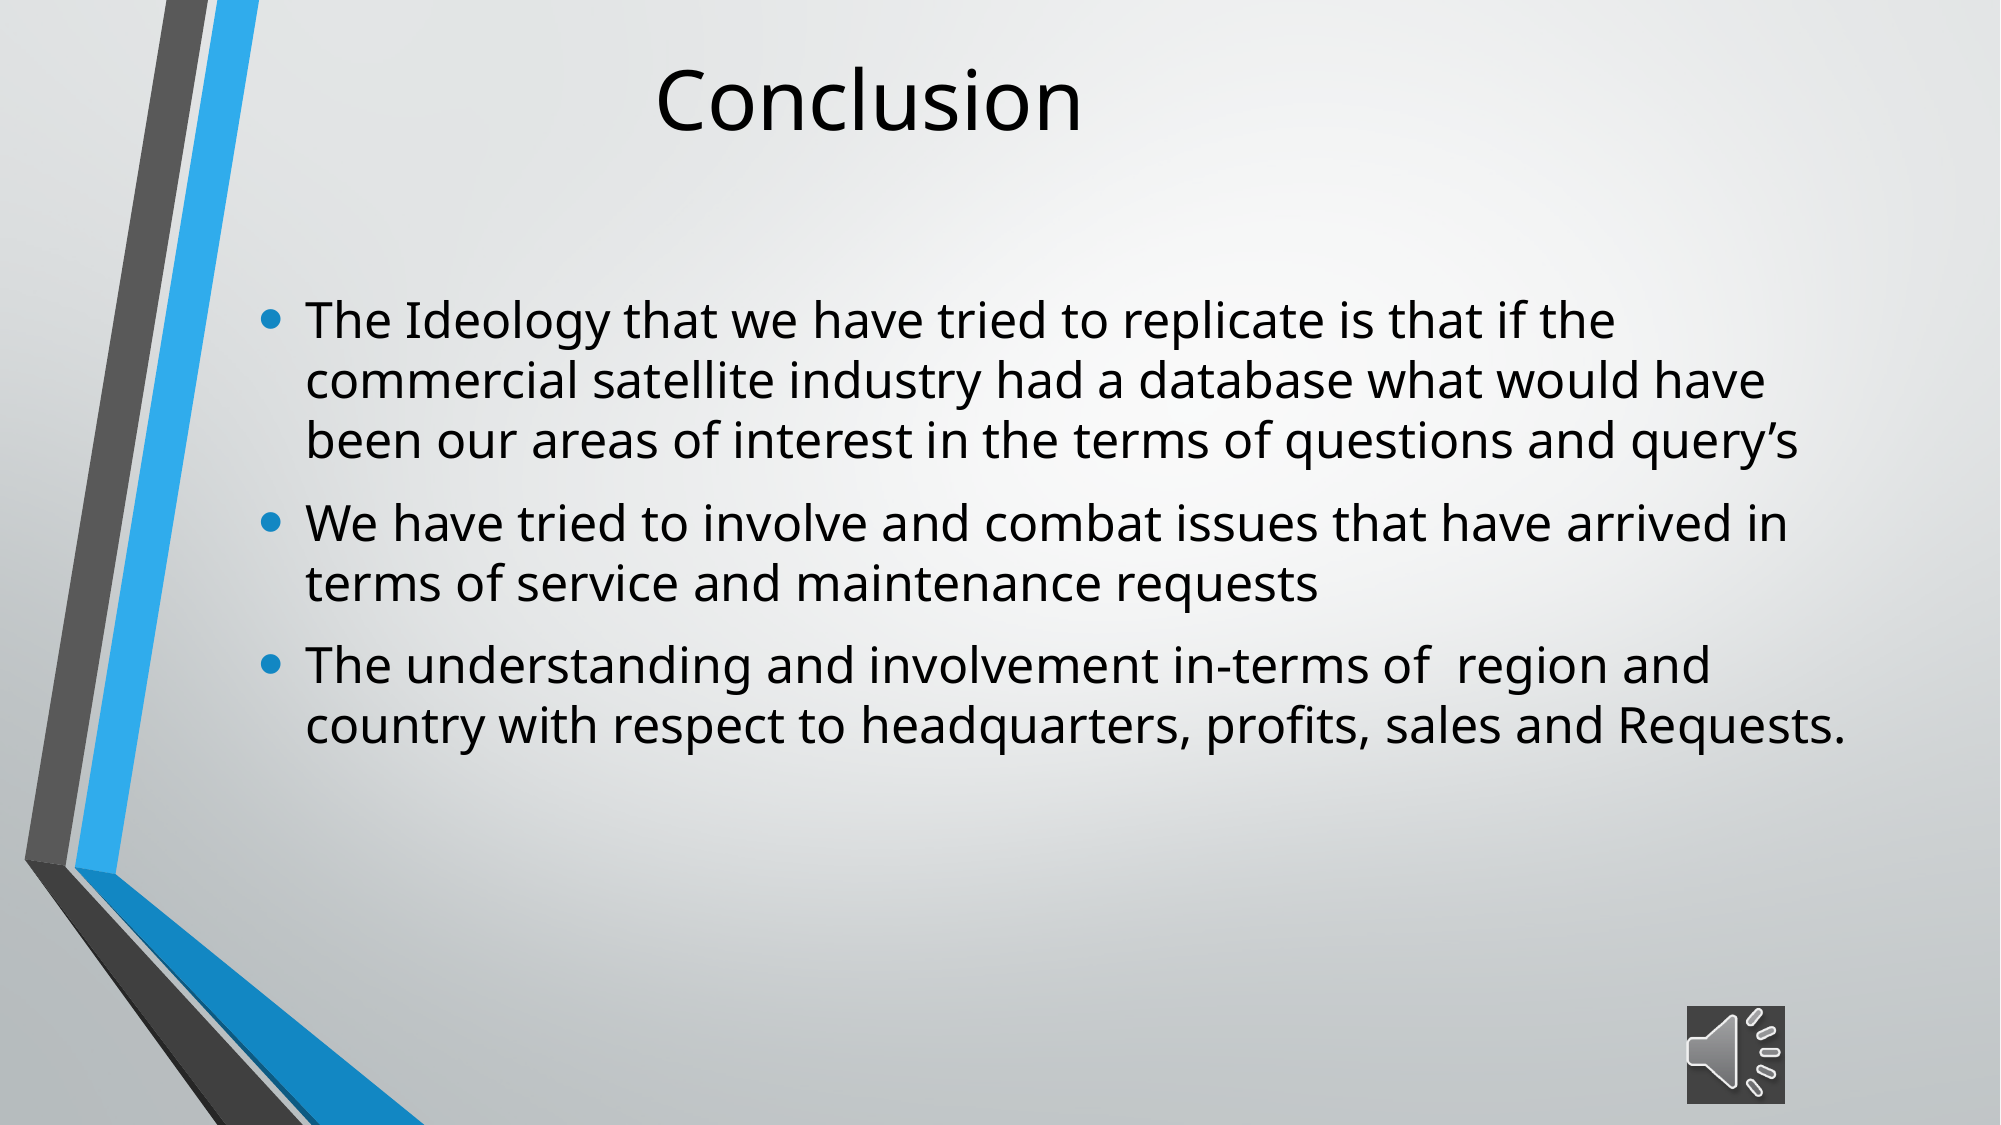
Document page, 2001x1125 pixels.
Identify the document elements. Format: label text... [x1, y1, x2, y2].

title Conclusion [58, 19, 1703, 175]
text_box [1685, 1004, 1787, 1106]
list The Ideology that we have tried to replicate is that if the commercial satellite industry had a database what would have been our areas of interest in the terms of questions and query’s We have tried to involve and combat issues that have arrived in terms of service and maintenance requests The understanding and involvement in-terms of region and country with respect to headquarters, profits, sales and Requests. [243, 174, 1887, 950]
